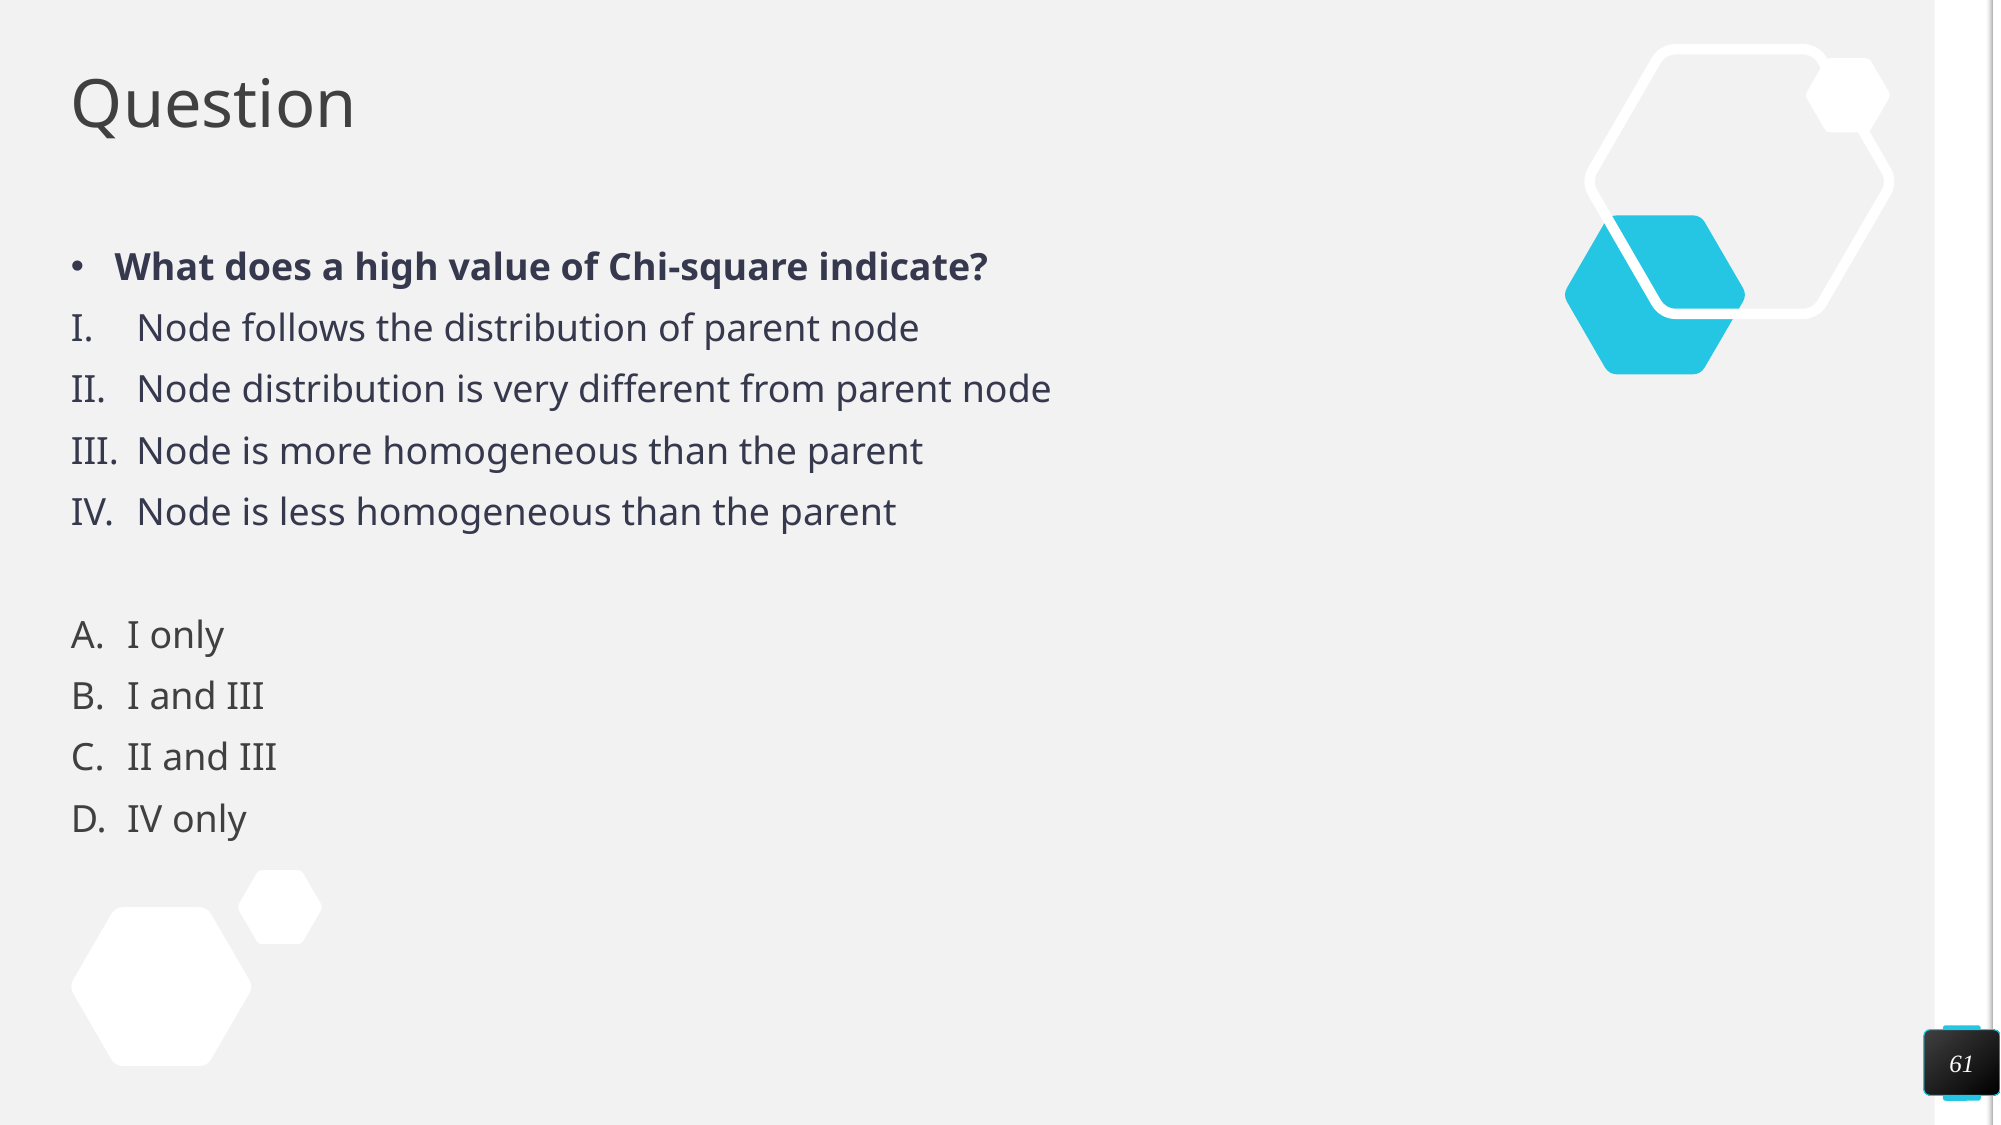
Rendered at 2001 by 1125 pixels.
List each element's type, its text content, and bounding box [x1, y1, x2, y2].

slide_number 61 [1923, 1029, 2000, 1096]
list What does a high value of Chi-square indicate? Node follows the distribution of parent node Node distribution is very different from parent node Node is more homogeneous than the parent Node is less homogeneous than the parent I only I and III II and III IV only [70, 248, 1930, 1016]
title Question [70, 70, 1930, 142]
